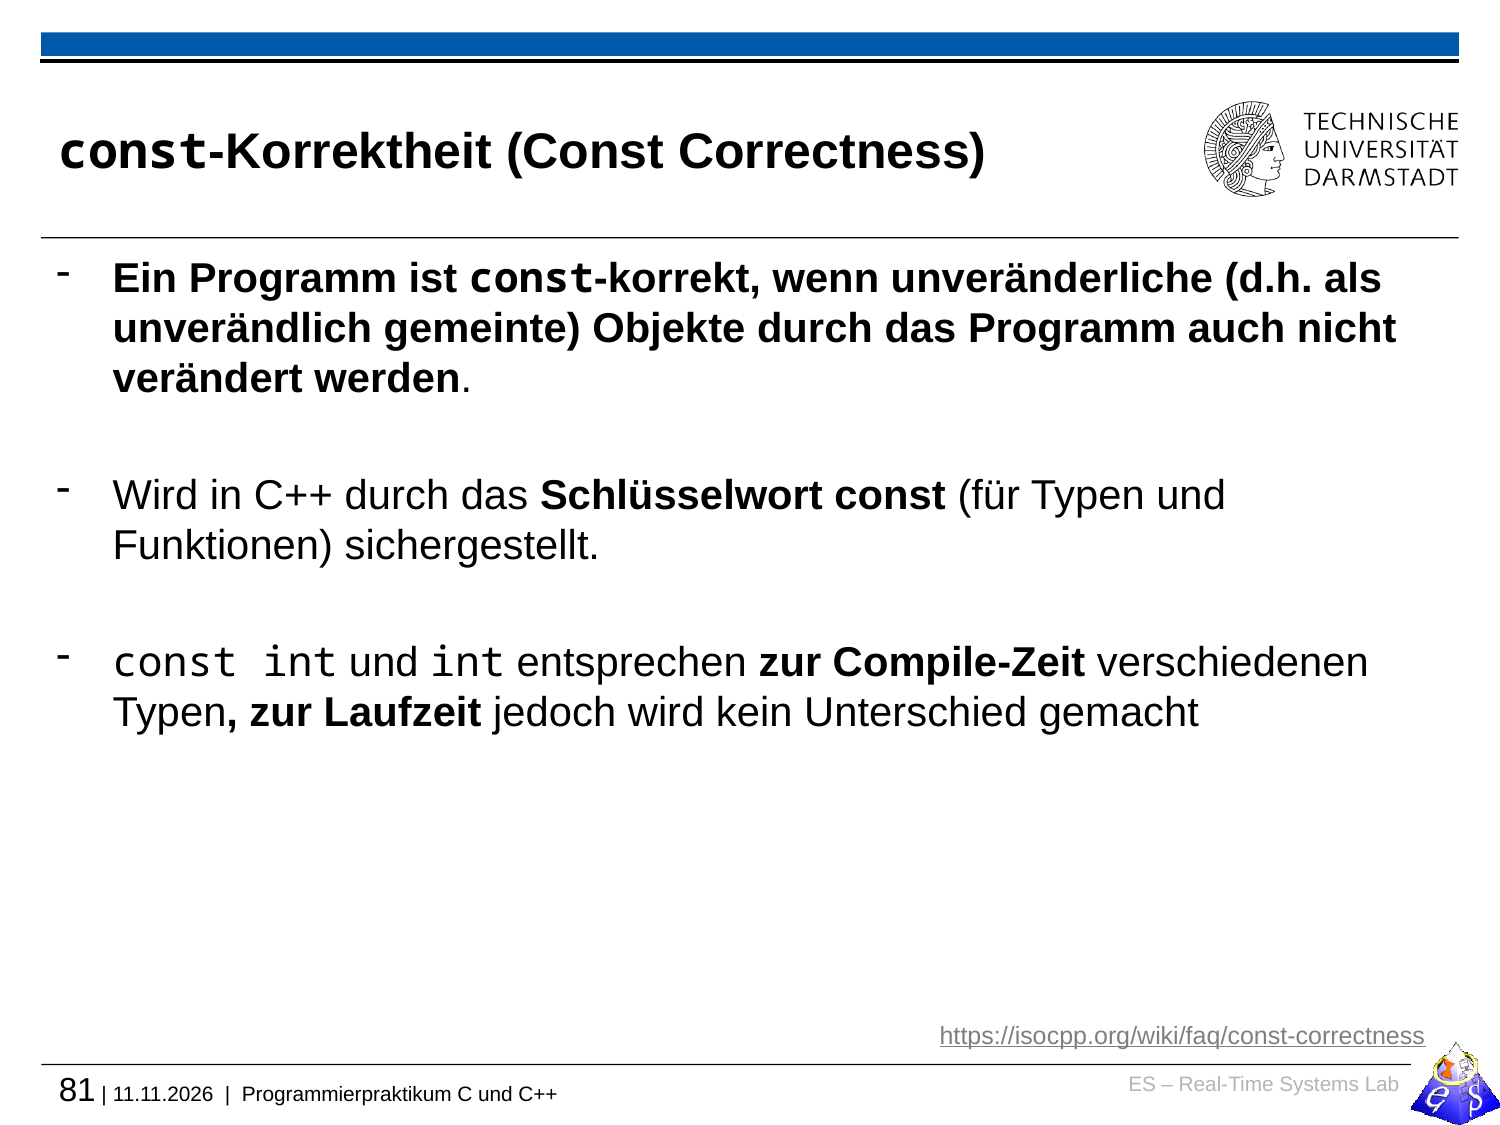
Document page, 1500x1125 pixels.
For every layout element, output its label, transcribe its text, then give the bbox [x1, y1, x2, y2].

list Ein Programm ist const-korrekt, wenn unveränderliche (d.h. als unverändlich gemeinte) Objekte durch das Programm auch nicht verändert werden. Wird in C++ durch das Schlüsselwort const (für Typen und Funktionen) sichergestellt. const int und int entsprechen zur Compile-Zeit verschiedenen Typen, zur Laufzeit jedoch wird kein Unterschied gemacht [41, 243, 1459, 1059]
picture [1187, 84, 1483, 214]
title const-Korrektheit (Const Correctness) [58, 80, 1187, 218]
text_box https://isocpp.org/wiki/faq/const-correctness [690, 1015, 1441, 1058]
picture [1411, 1041, 1500, 1125]
